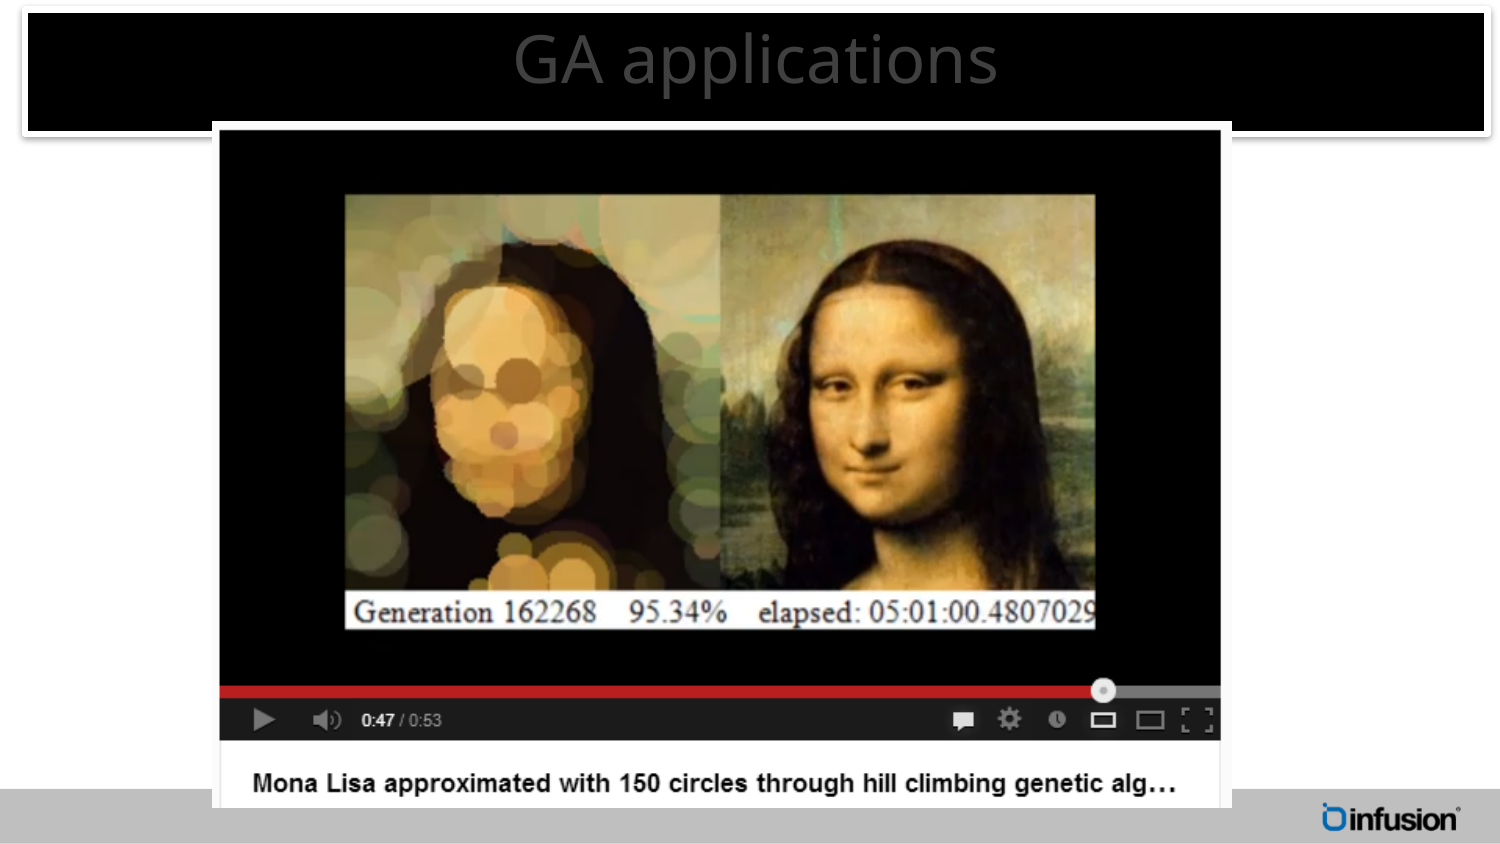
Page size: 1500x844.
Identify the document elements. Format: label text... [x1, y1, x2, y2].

picture [1312, 799, 1471, 834]
text_box GA applications [22, 6, 1491, 137]
picture [212, 121, 1232, 809]
